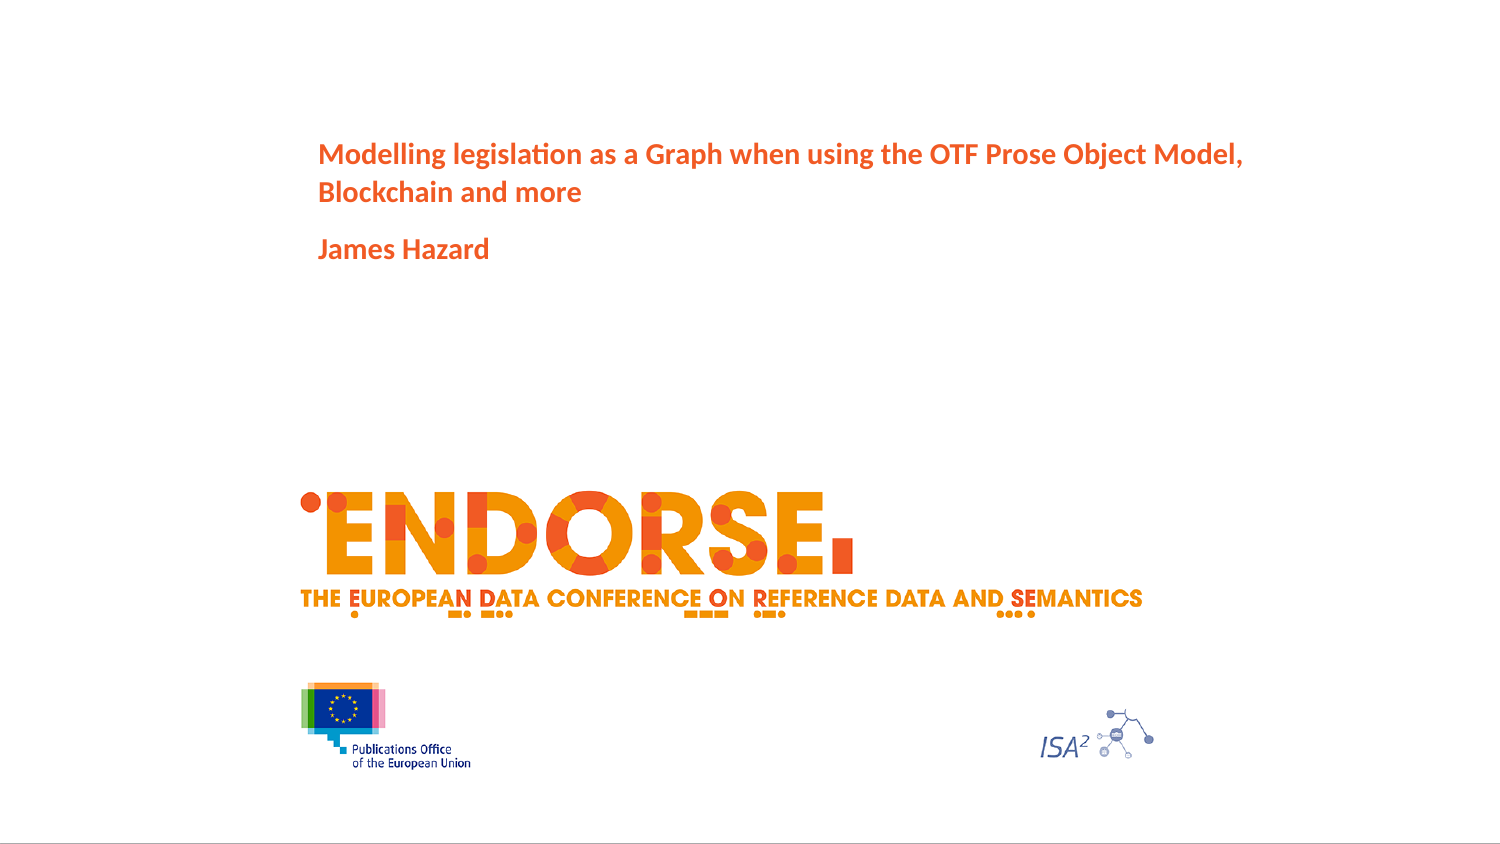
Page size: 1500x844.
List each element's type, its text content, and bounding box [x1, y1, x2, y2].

list Modelling legislation as a Graph when using the OTF Prose Object Model, Blockchain and more James Hazard [303, 124, 1369, 275]
picture [0, 0, 1500, 844]
